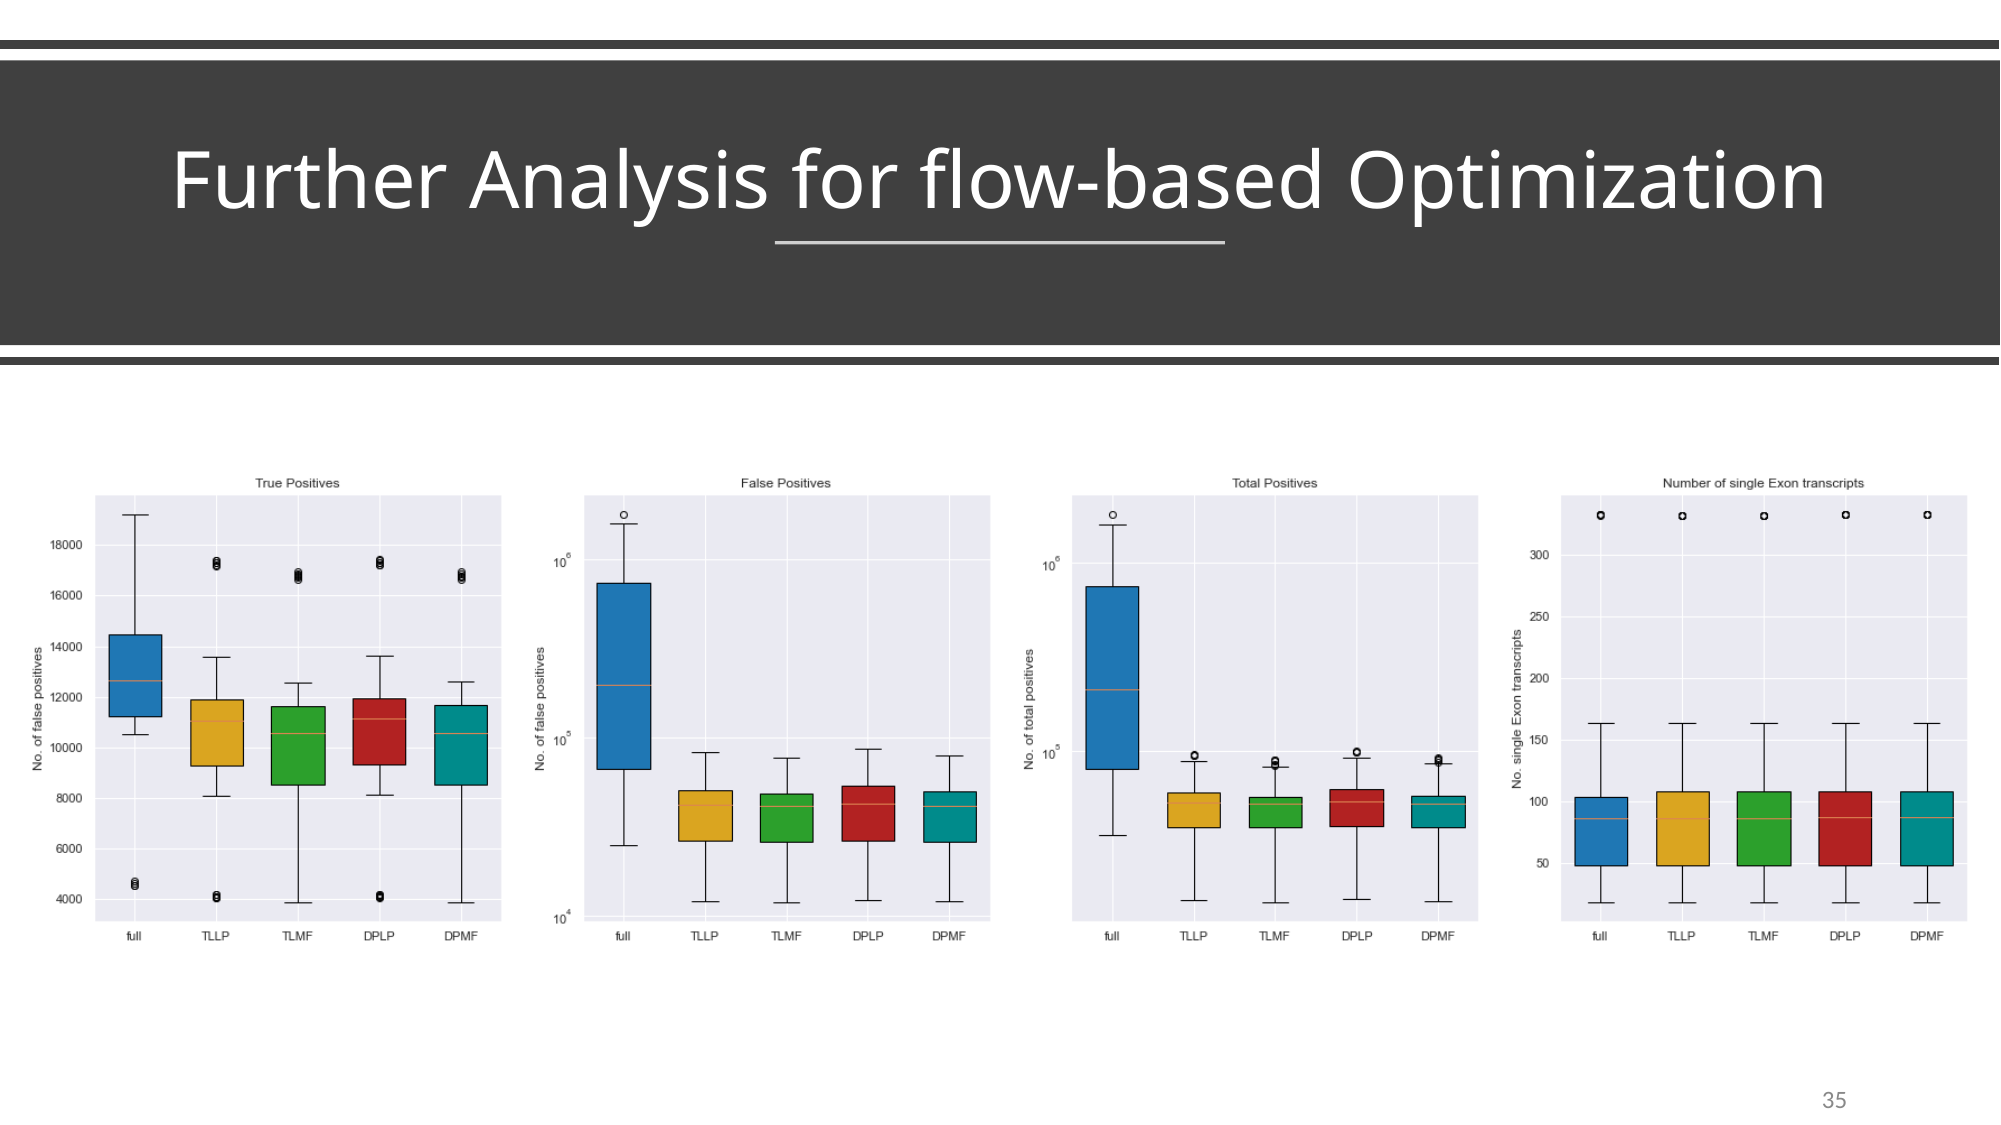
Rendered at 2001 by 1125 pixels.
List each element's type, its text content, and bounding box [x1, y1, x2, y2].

picture [6, 452, 2000, 992]
title Further Analysis for flow-based Optimization [86, 80, 1914, 233]
slide_number 35 [1412, 1069, 1863, 1125]
text_box [0, 59, 2000, 346]
